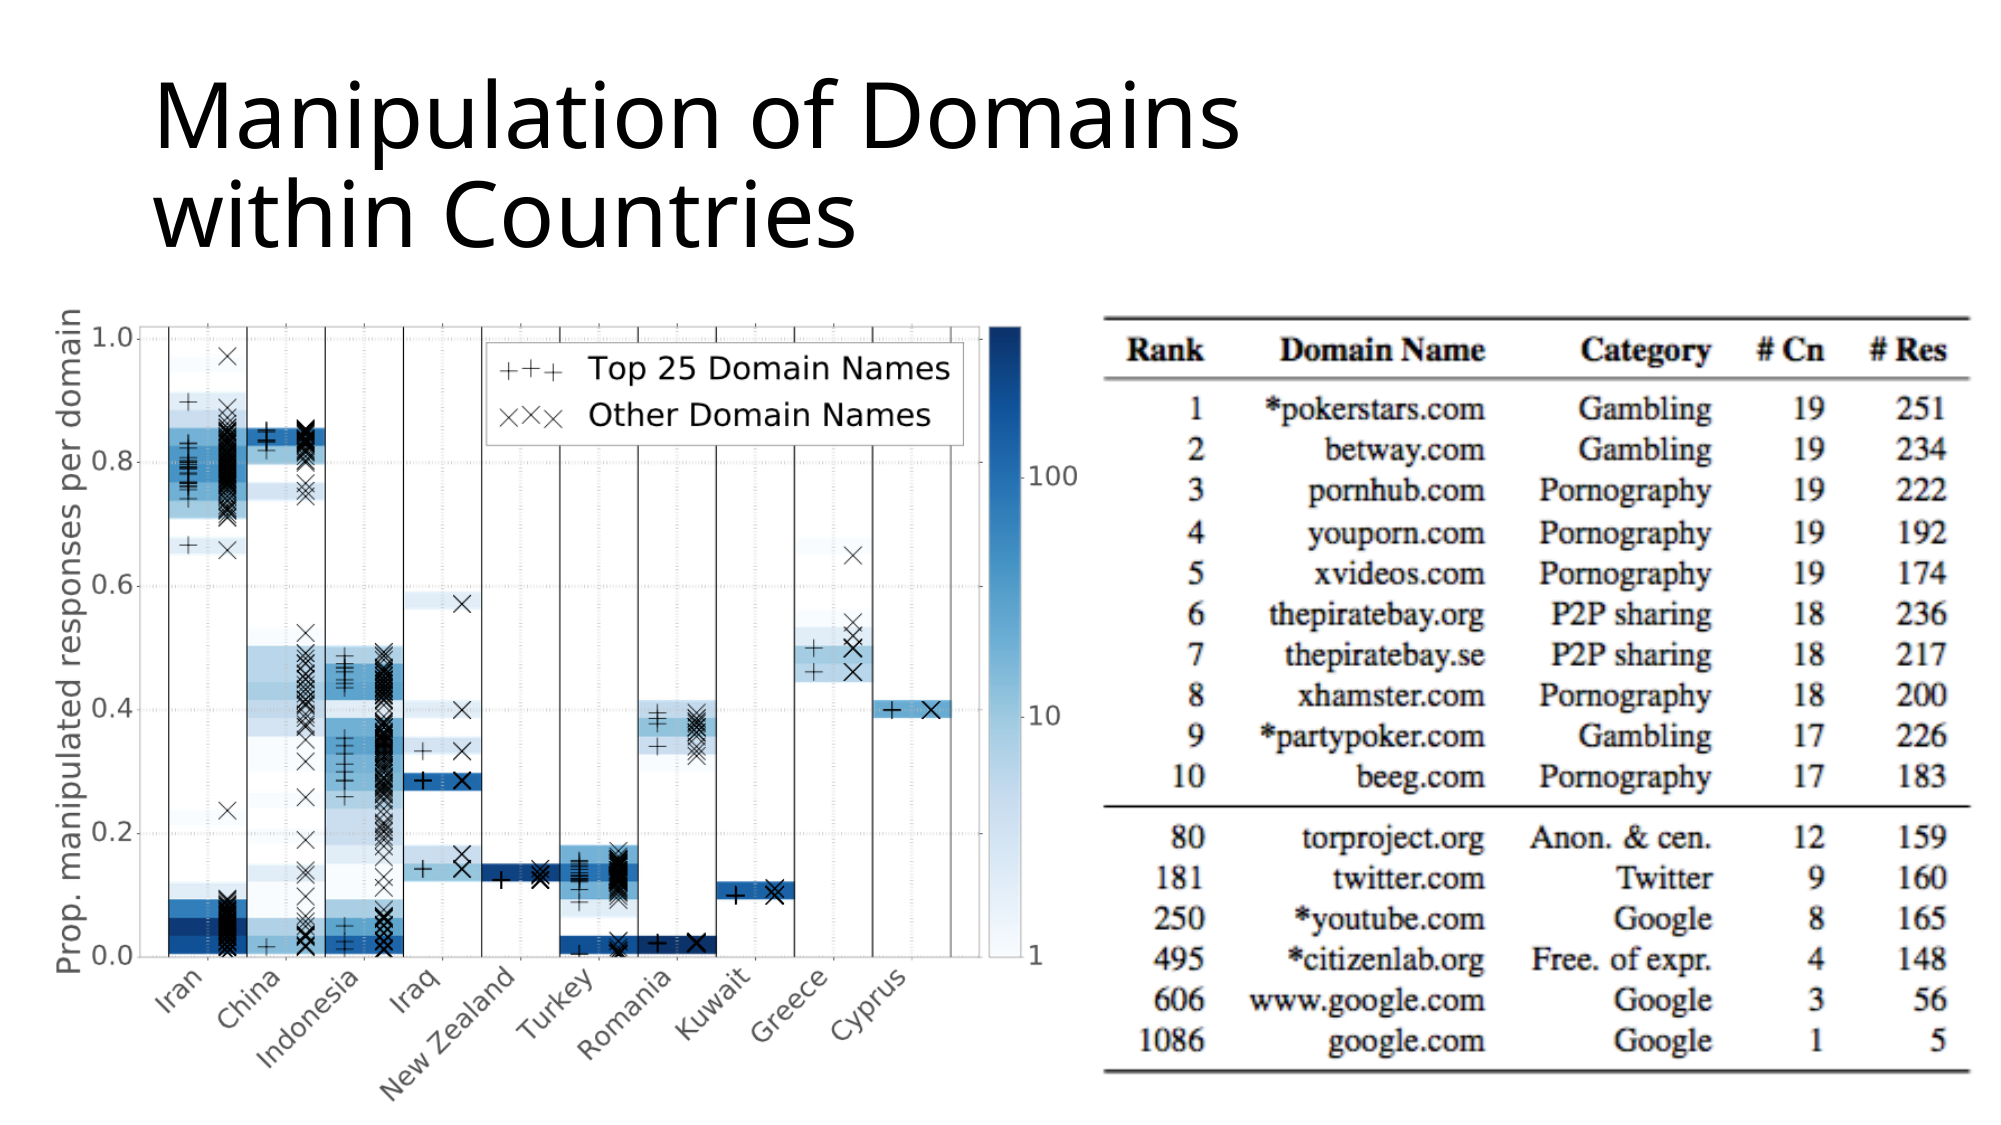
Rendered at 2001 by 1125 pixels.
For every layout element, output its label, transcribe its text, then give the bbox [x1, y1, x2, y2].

picture [33, 274, 1978, 1125]
title Manipulation of Domains within Countries [137, 59, 1863, 278]
